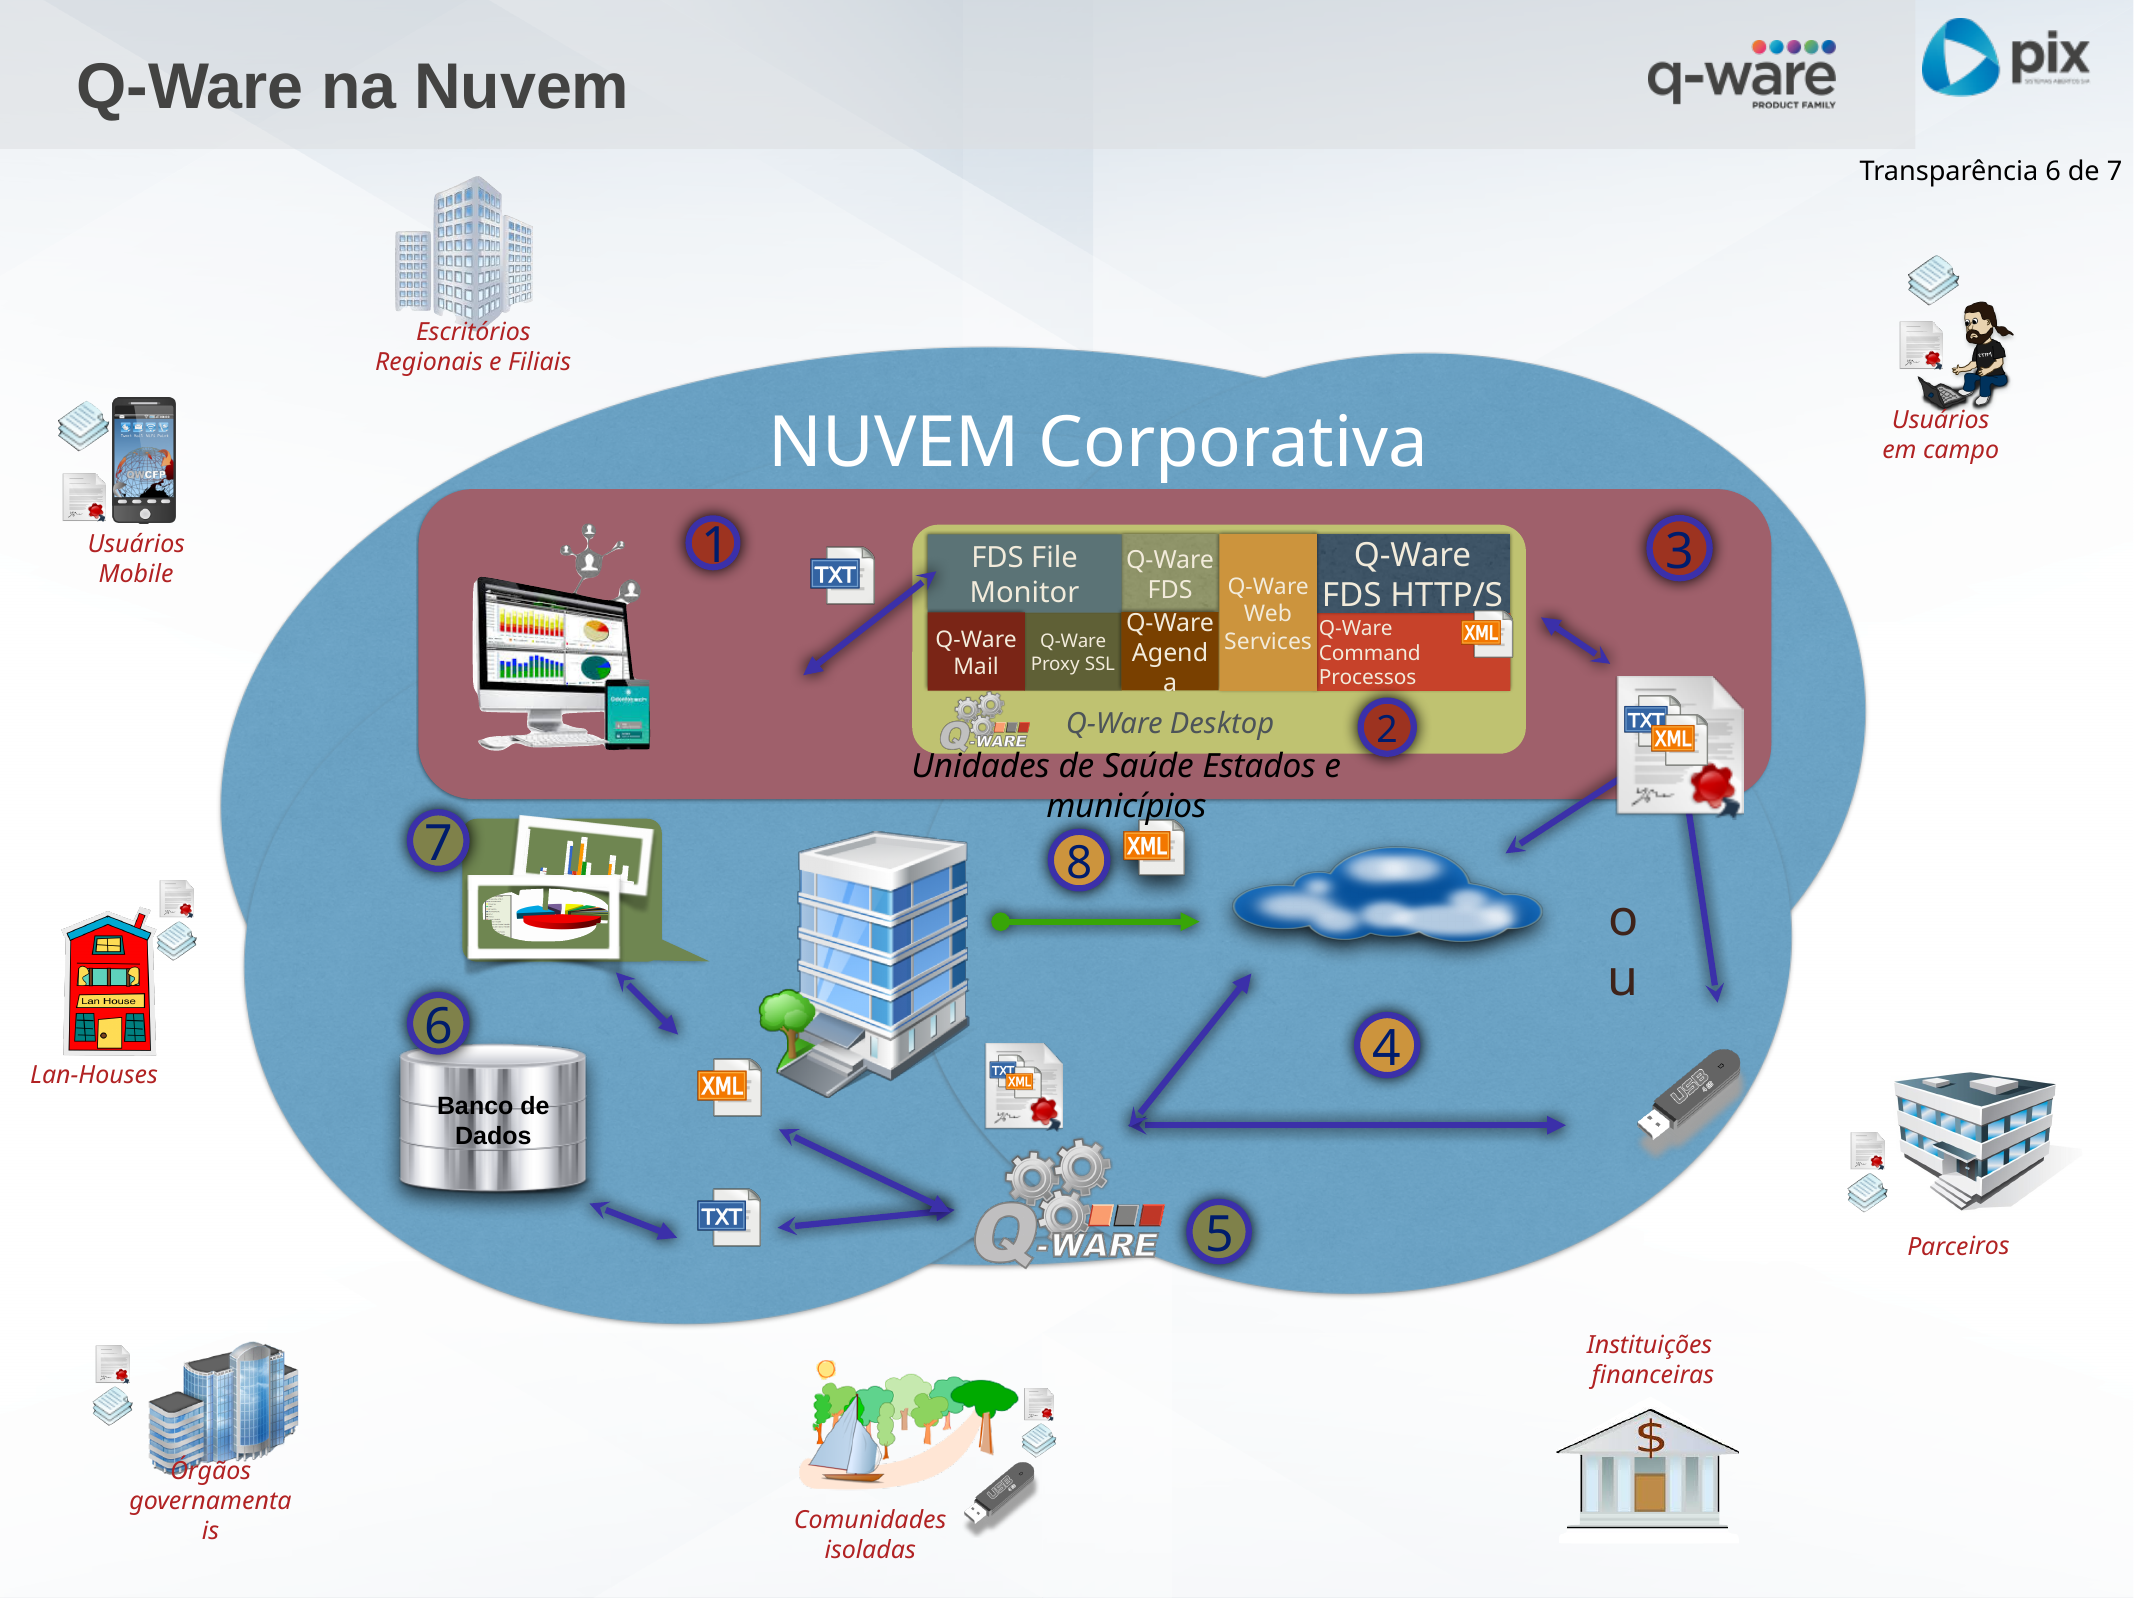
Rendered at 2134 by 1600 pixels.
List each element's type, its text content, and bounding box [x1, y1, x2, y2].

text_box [1849, 254, 2033, 465]
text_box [2, 880, 197, 1093]
picture [0, 0, 2134, 1598]
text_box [0, 0, 1916, 150]
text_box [1847, 1067, 2083, 1277]
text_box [1514, 1325, 1792, 1544]
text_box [778, 1350, 1057, 1565]
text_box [355, 488, 1772, 1270]
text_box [92, 1339, 322, 1531]
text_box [44, 397, 228, 589]
text_box Transparência 6 de 7 [1859, 153, 2122, 186]
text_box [370, 175, 577, 377]
